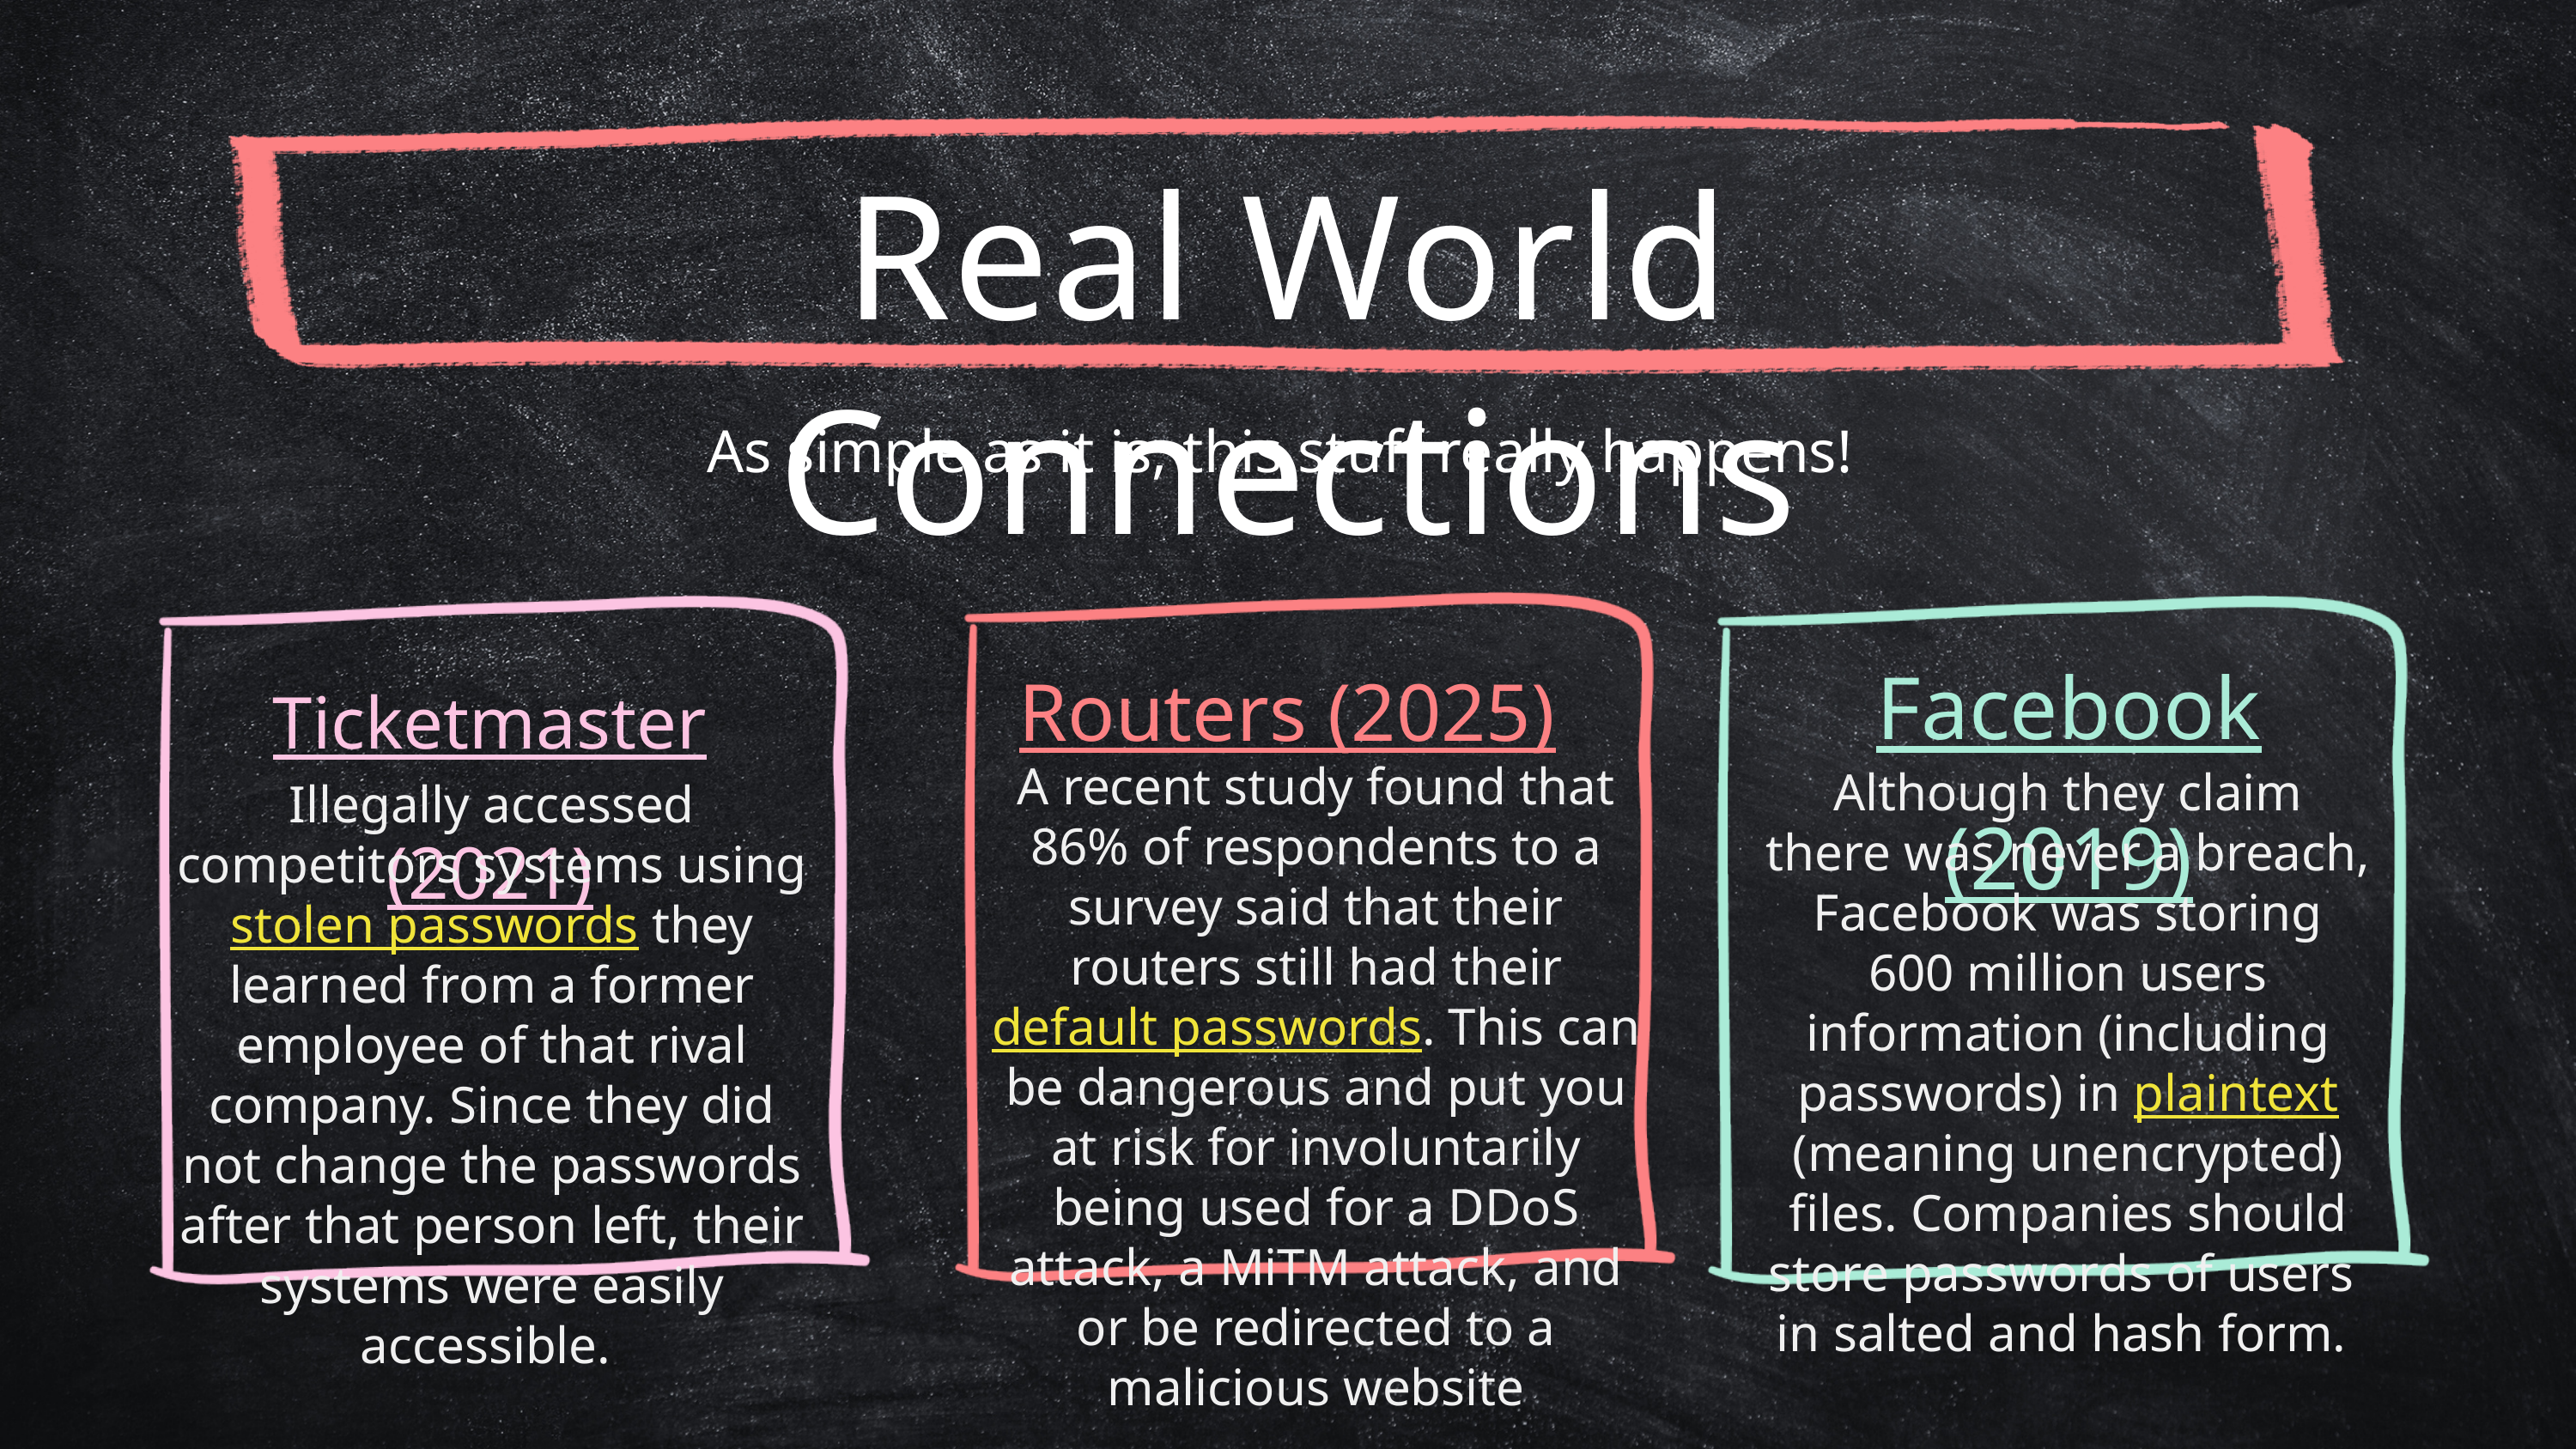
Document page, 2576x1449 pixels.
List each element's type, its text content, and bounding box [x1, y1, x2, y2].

text_box [1706, 595, 2432, 1292]
text_box As simple as it is, this stuff really happens! [398, 402, 2178, 485]
text_box Illegally accessed competitors systems using stolen passwords they learned from a former employee of that rival company. Since they did not change the passwords after that person left, their systems were easily accessible. [173, 773, 811, 1373]
text_box Facebook (2019) [1749, 606, 2389, 907]
text_box [148, 595, 872, 1292]
text_box Real World Connections [362, 384, 2214, 569]
text_box Ticketmaster (2021) [173, 612, 806, 773]
text_box A recent study found that 86% of respondents to a survey said that their routers still had their default passwords. This can be dangerous and put you at risk for involuntarily being used for a DDoS attack, a MiTM attack, and or be redirected to a malicious website [986, 755, 1646, 1416]
text_box Although they claim there was never a breach, Facebook was storing 600 million users information (including passwords) in plaintext (meaning unencrypted) files. Companies should store passwords of users in salted and hash form. [1765, 761, 2371, 1361]
text_box [222, 109, 2352, 384]
text_box [0, 0, 2576, 1449]
text_box Routers (2025) [987, 607, 1587, 755]
text_box [953, 591, 1678, 1289]
